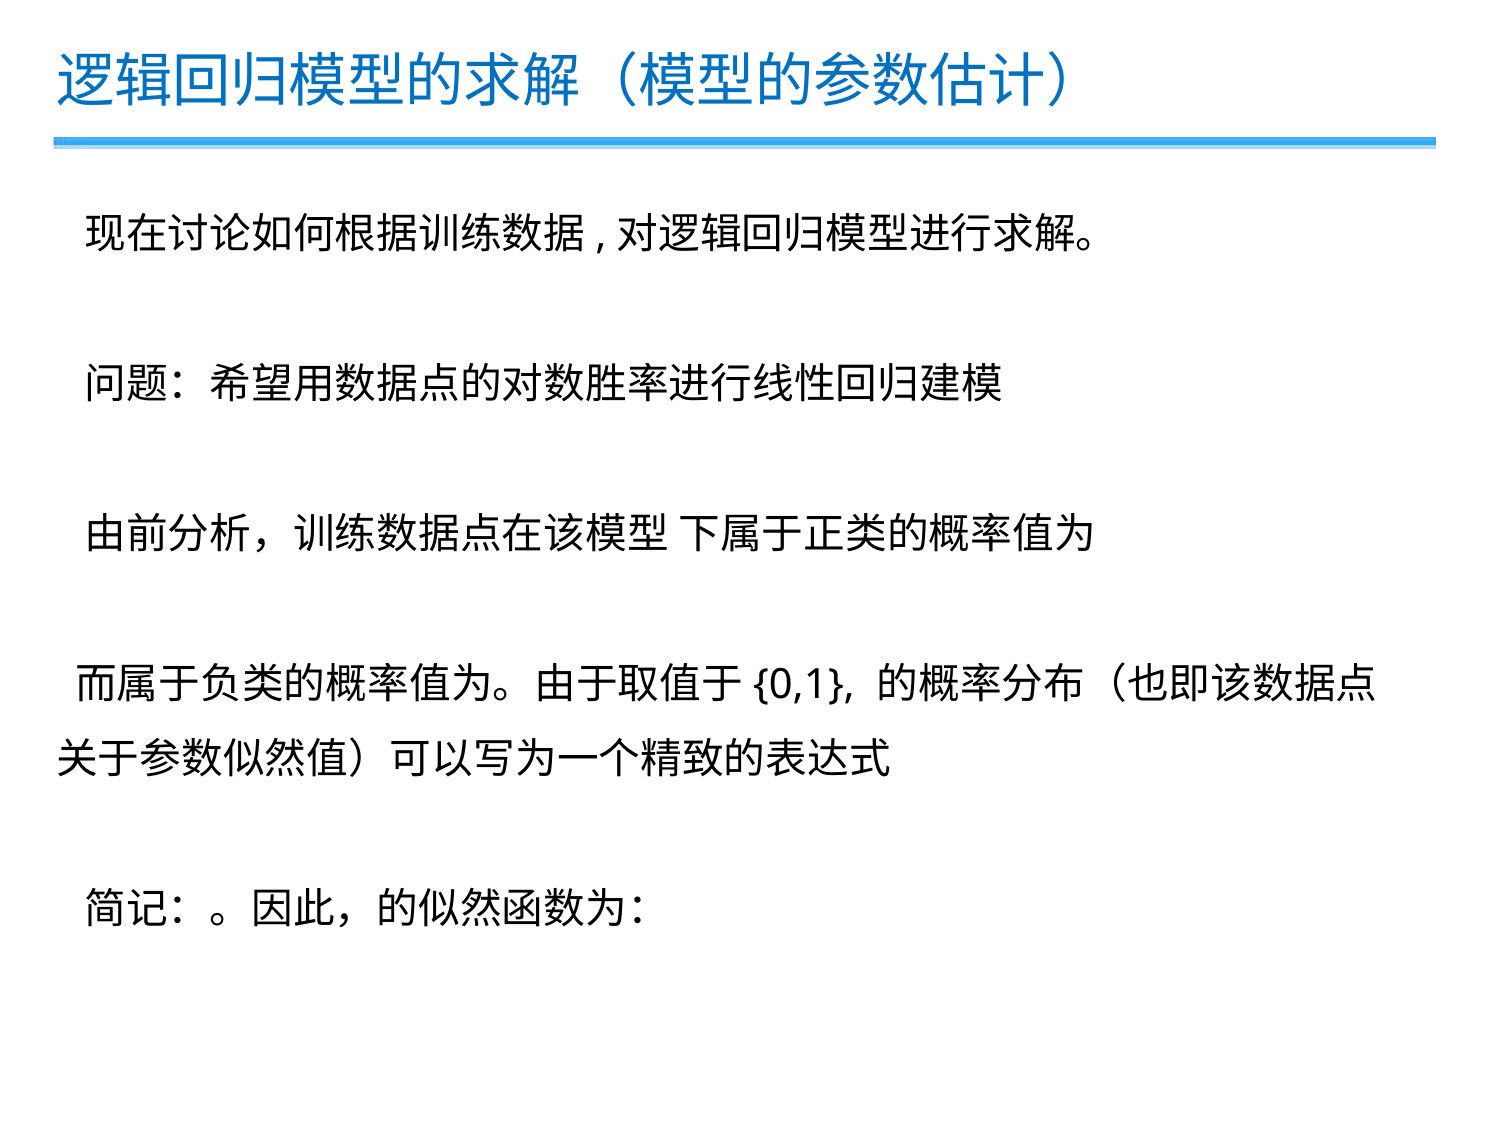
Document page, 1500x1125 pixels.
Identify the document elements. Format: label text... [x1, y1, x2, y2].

picture [53, 137, 1436, 149]
list 逻辑回归模型的求解（模型的参数估计） [41, 31, 1459, 126]
